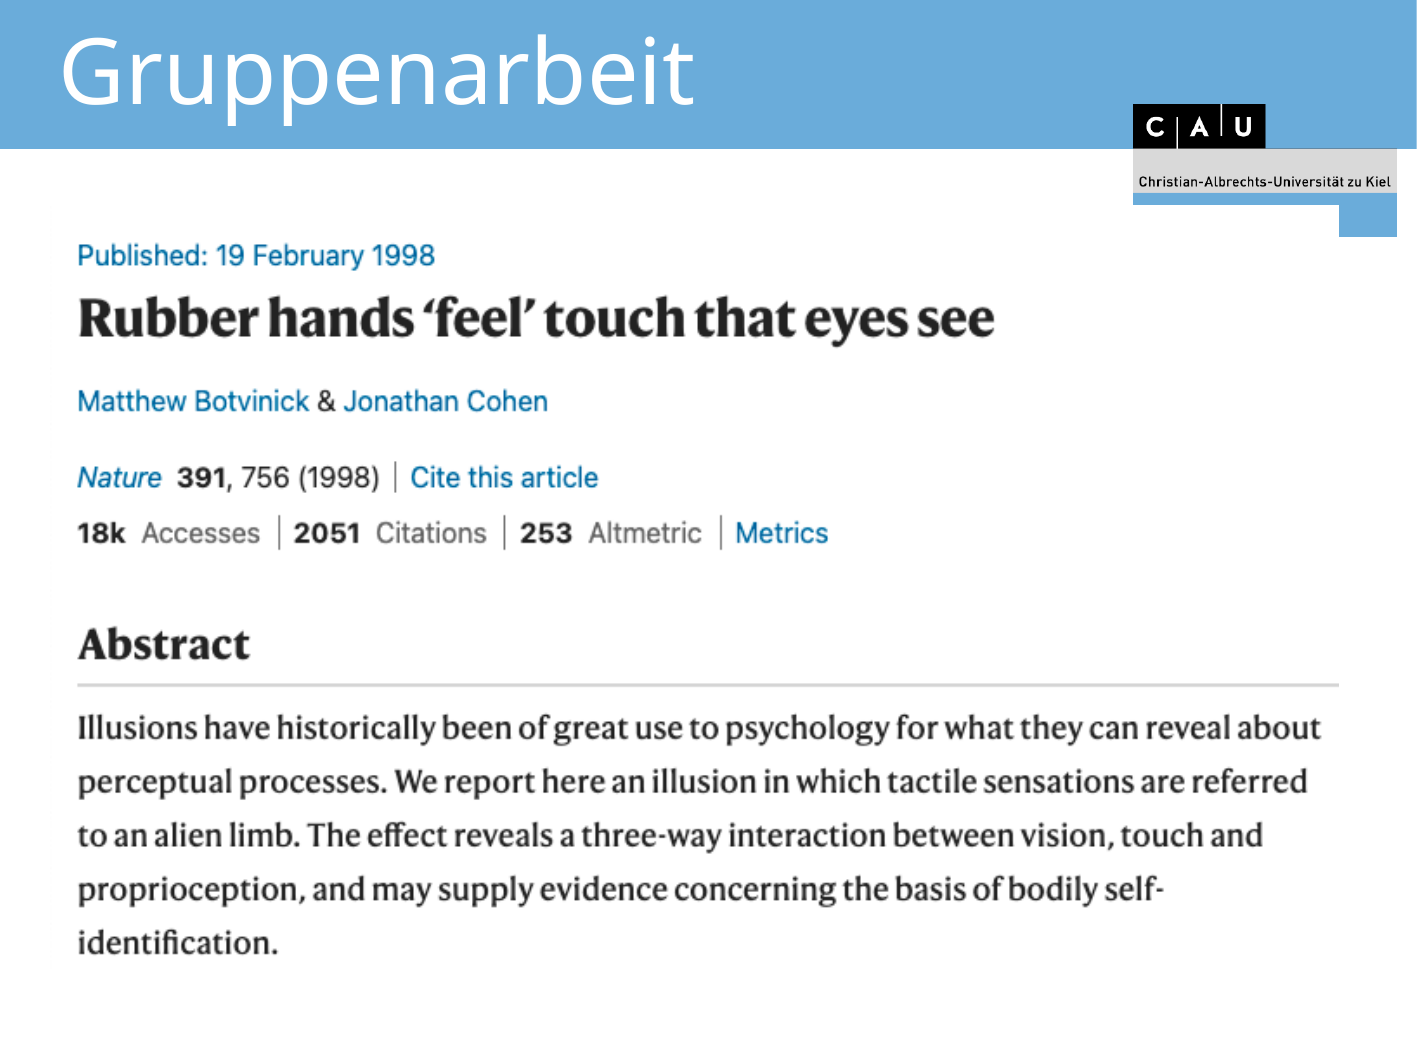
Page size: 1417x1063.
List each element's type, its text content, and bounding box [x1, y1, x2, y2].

picture [50, 104, 1397, 970]
title Gruppenarbeit [0, 0, 1180, 136]
